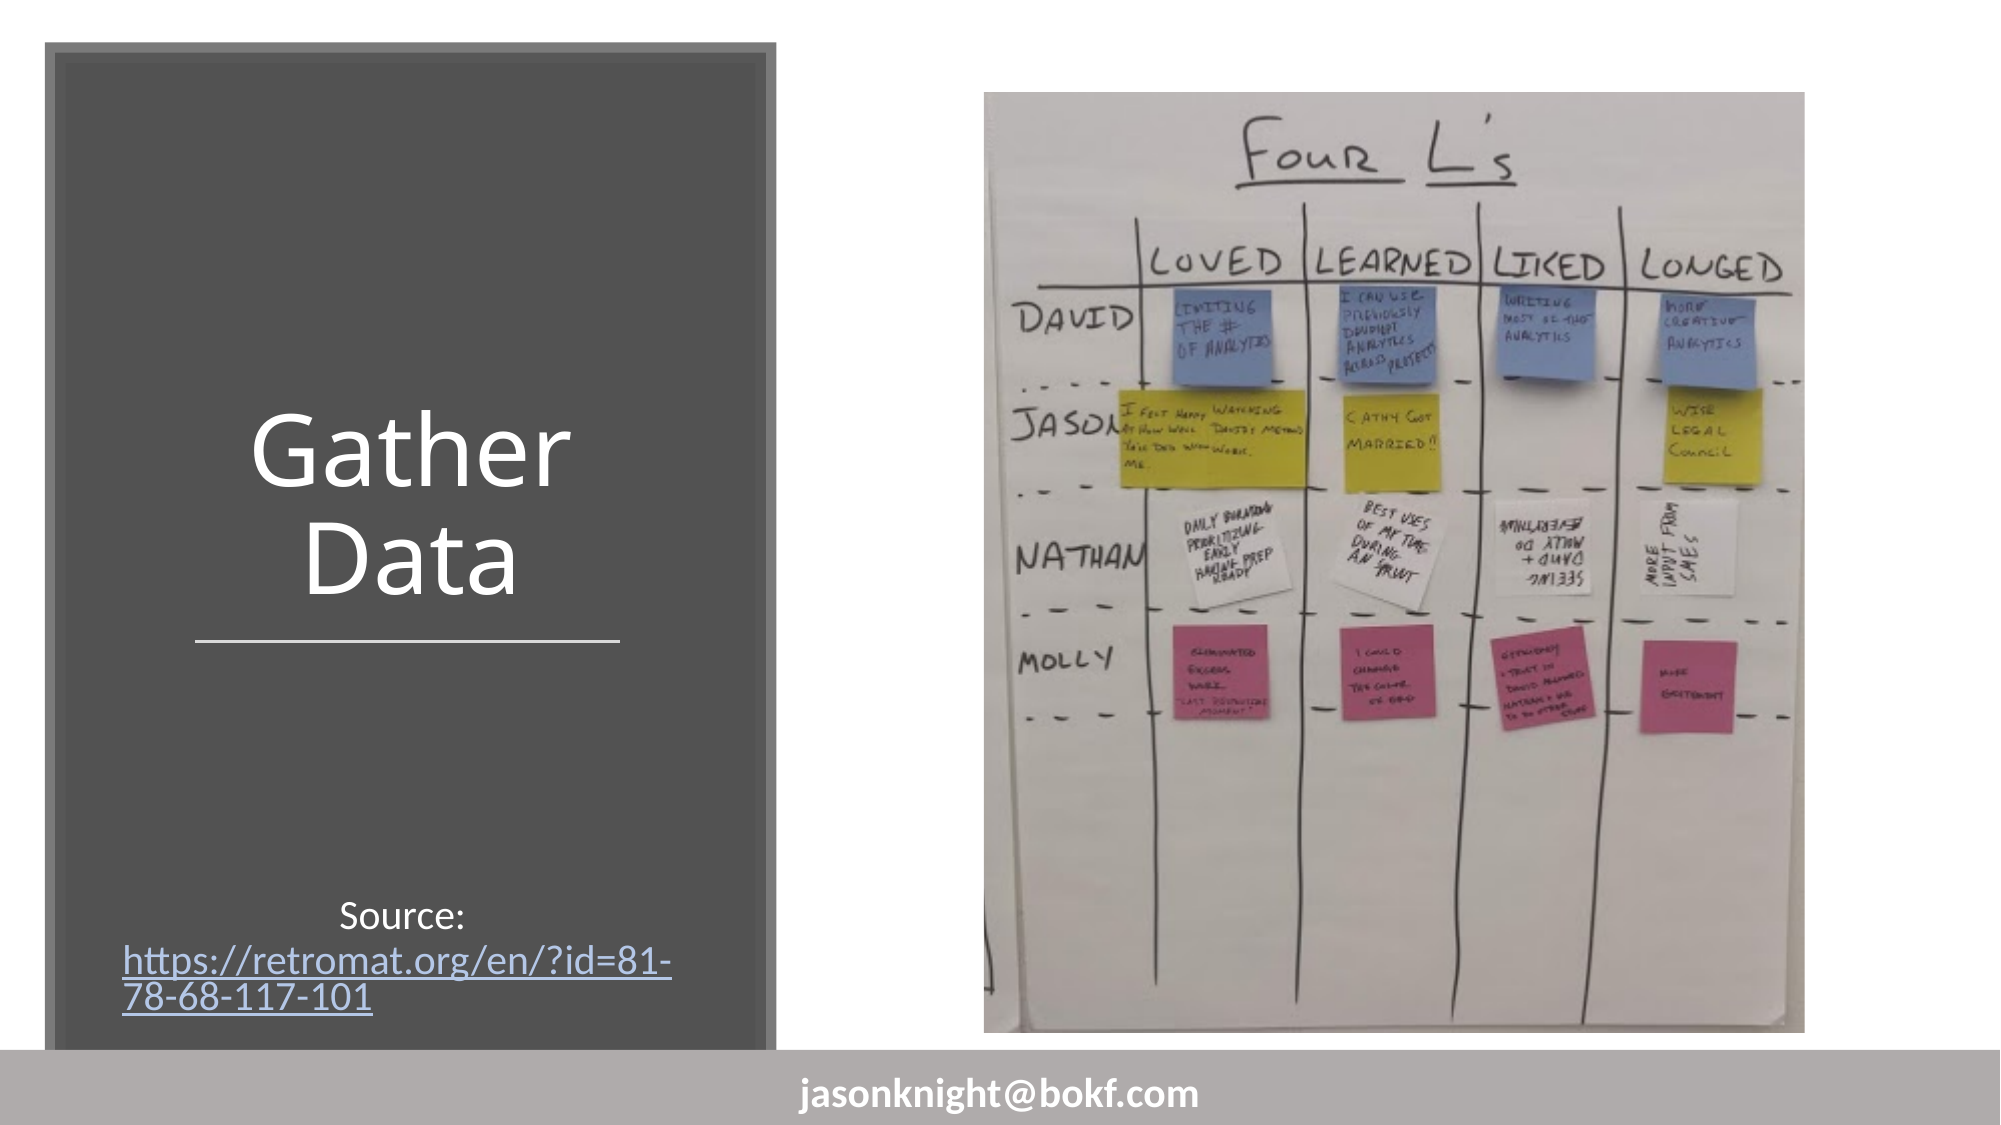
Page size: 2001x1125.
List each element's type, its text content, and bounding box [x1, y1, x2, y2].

picture [983, 92, 1805, 1033]
list Source: https://retromat.org/en/?id=81-78-68-117-101 [107, 885, 708, 1046]
text_box jasonknight@bokf.com [0, 1049, 2000, 1125]
text_box [54, 52, 767, 1049]
title Gather Data [110, 149, 711, 624]
